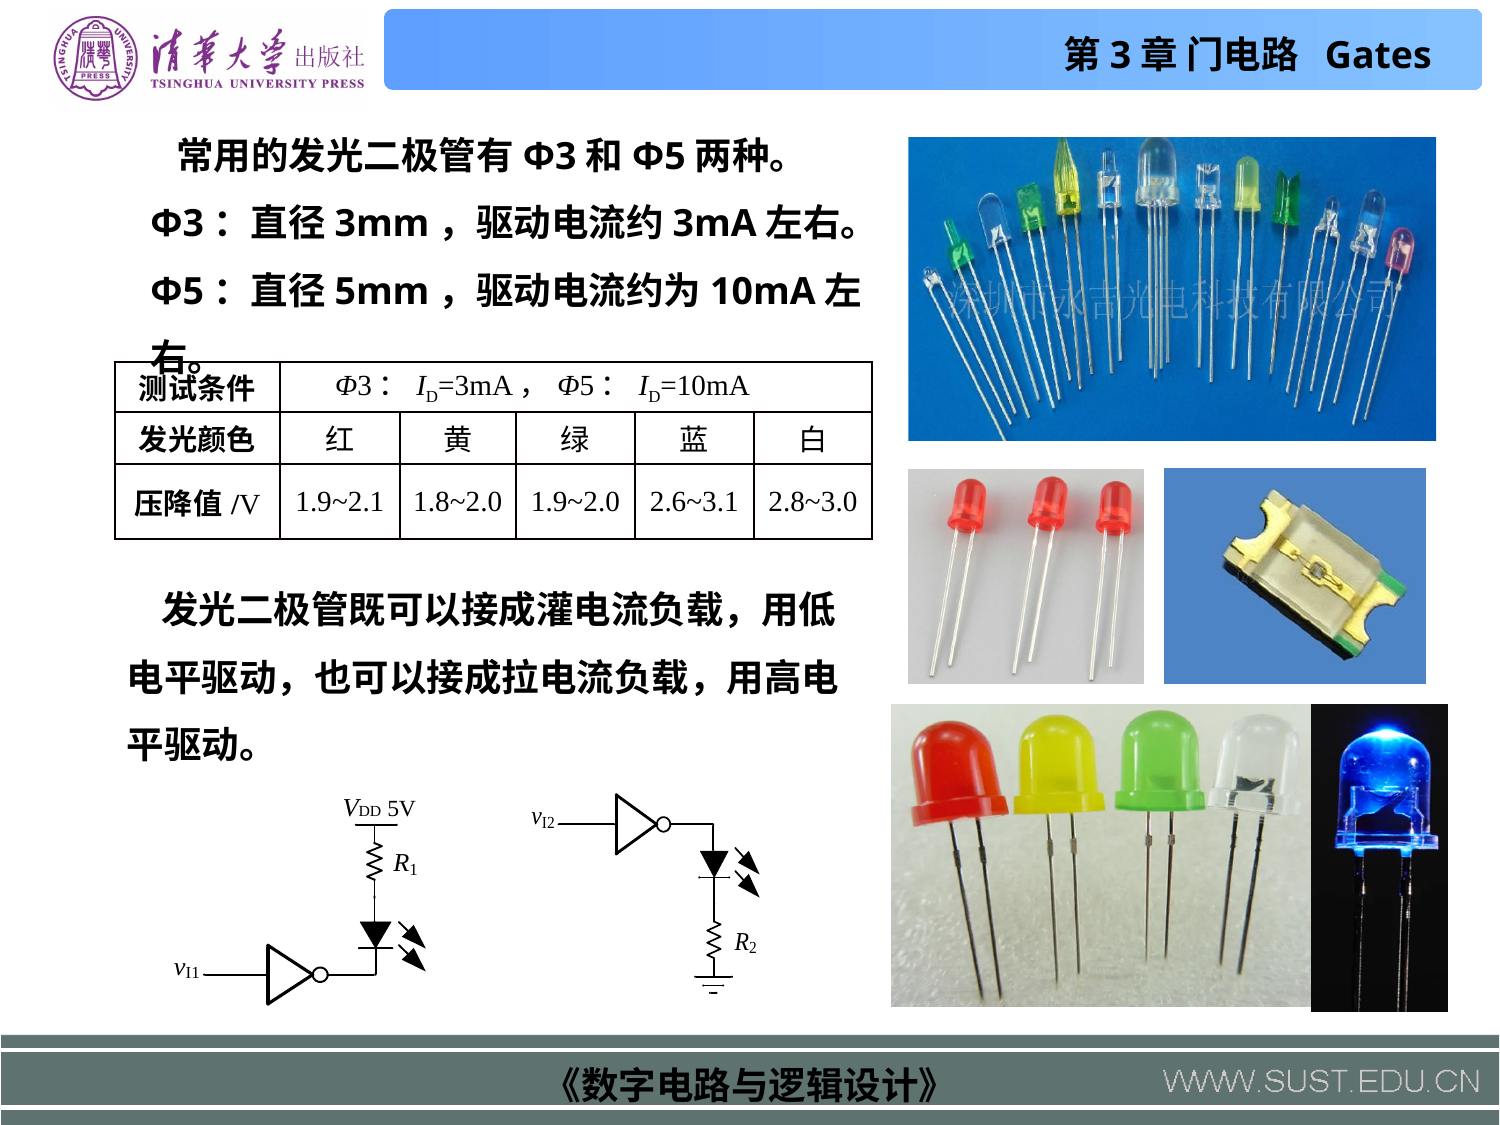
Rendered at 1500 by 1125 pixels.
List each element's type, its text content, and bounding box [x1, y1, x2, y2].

table_cell 黄 [401, 413, 515, 463]
text_box 常用的发光二极管有Φ3和Φ5两种。 Φ3：直径3mm，驱动电流约3mA左右。 Φ5：直径5mm，驱动电流约为10mA左右。 [135, 101, 908, 387]
table_cell 2.6~3.1 [636, 465, 753, 538]
table_cell 白 [755, 413, 871, 463]
picture [891, 704, 1448, 1012]
table_cell 1.9~2.1 [281, 465, 399, 538]
table_header 测试条件 [116, 363, 279, 411]
table_cell 1.8~2.0 [401, 465, 515, 538]
table_cell 蓝 [636, 413, 753, 463]
text_box 发光二极管既可以接成灌电流负载，用低电平驱动，也可以接成拉电流负载，用高电平驱动。 [112, 556, 888, 774]
table_cell 发光颜色 [116, 413, 279, 463]
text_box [513, 768, 798, 1007]
picture [908, 469, 1144, 685]
table_cell 绿 [517, 413, 634, 463]
table_cell 2.8~3.0 [755, 465, 871, 538]
picture [1164, 468, 1426, 684]
table_cell 红 [281, 413, 399, 463]
picture [50, 8, 367, 110]
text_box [908, 137, 1437, 441]
table_cell 压降值/V [116, 465, 279, 538]
text_box 电平表 [1151, 1057, 1492, 1105]
table_header Φ3：ID=3mA，Φ5：ID=10mA [281, 363, 871, 411]
table_cell 1.9~2.0 [517, 465, 634, 538]
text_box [154, 788, 468, 1015]
